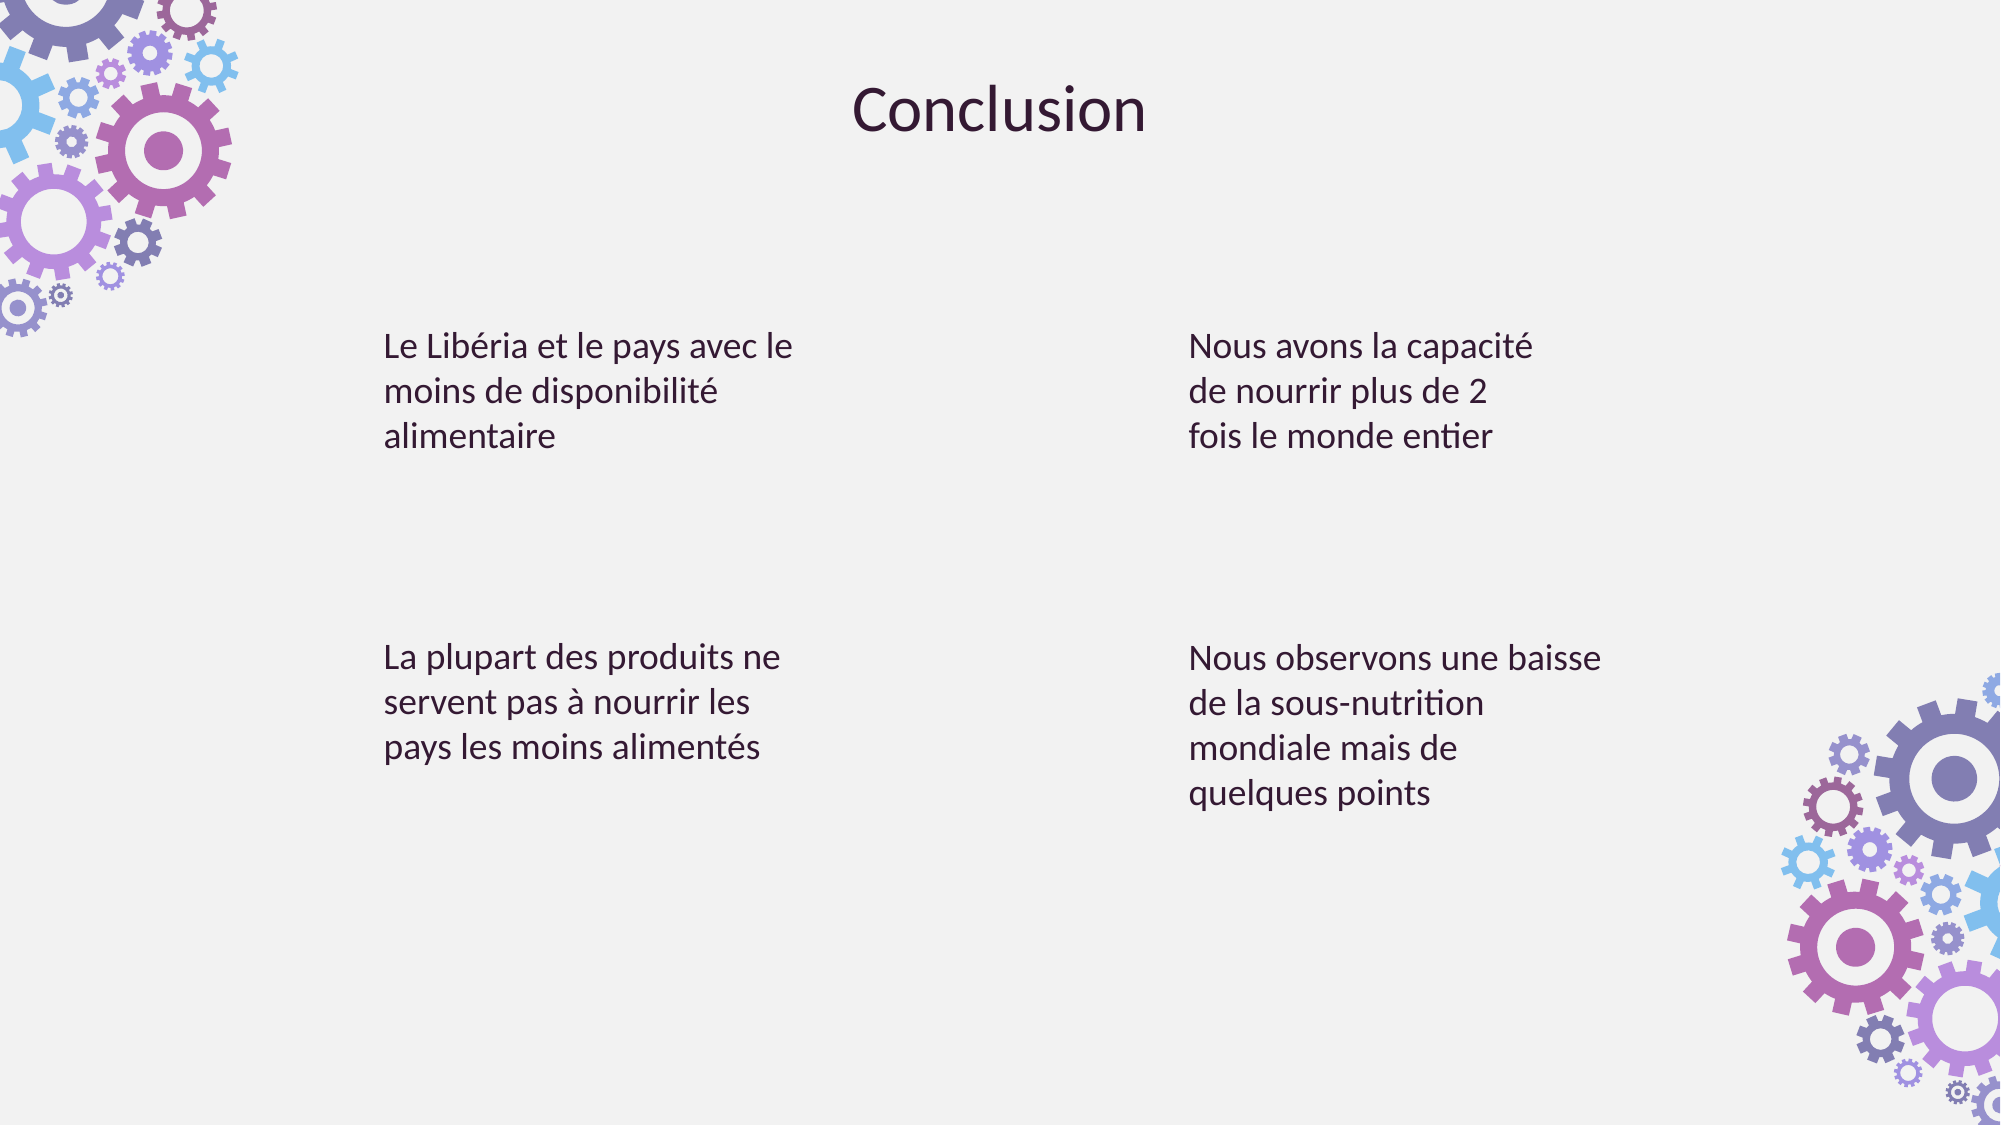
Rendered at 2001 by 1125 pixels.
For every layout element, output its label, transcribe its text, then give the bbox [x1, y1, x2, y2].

text_box La plupart des produits ne servent pas à nourrir les pays les moins alimentés [368, 625, 818, 775]
text_box Nous observons une baisse de la sous-nutrition mondiale mais de quelques points [1173, 625, 1622, 821]
text_box Conclusion [672, 57, 1327, 153]
text_box Le Libéria et le pays avec le moins de disponibilité alimentaire [368, 313, 865, 464]
text_box Nous avons la capacité de nourrir plus de 2 fois le monde entier [1173, 313, 1555, 464]
